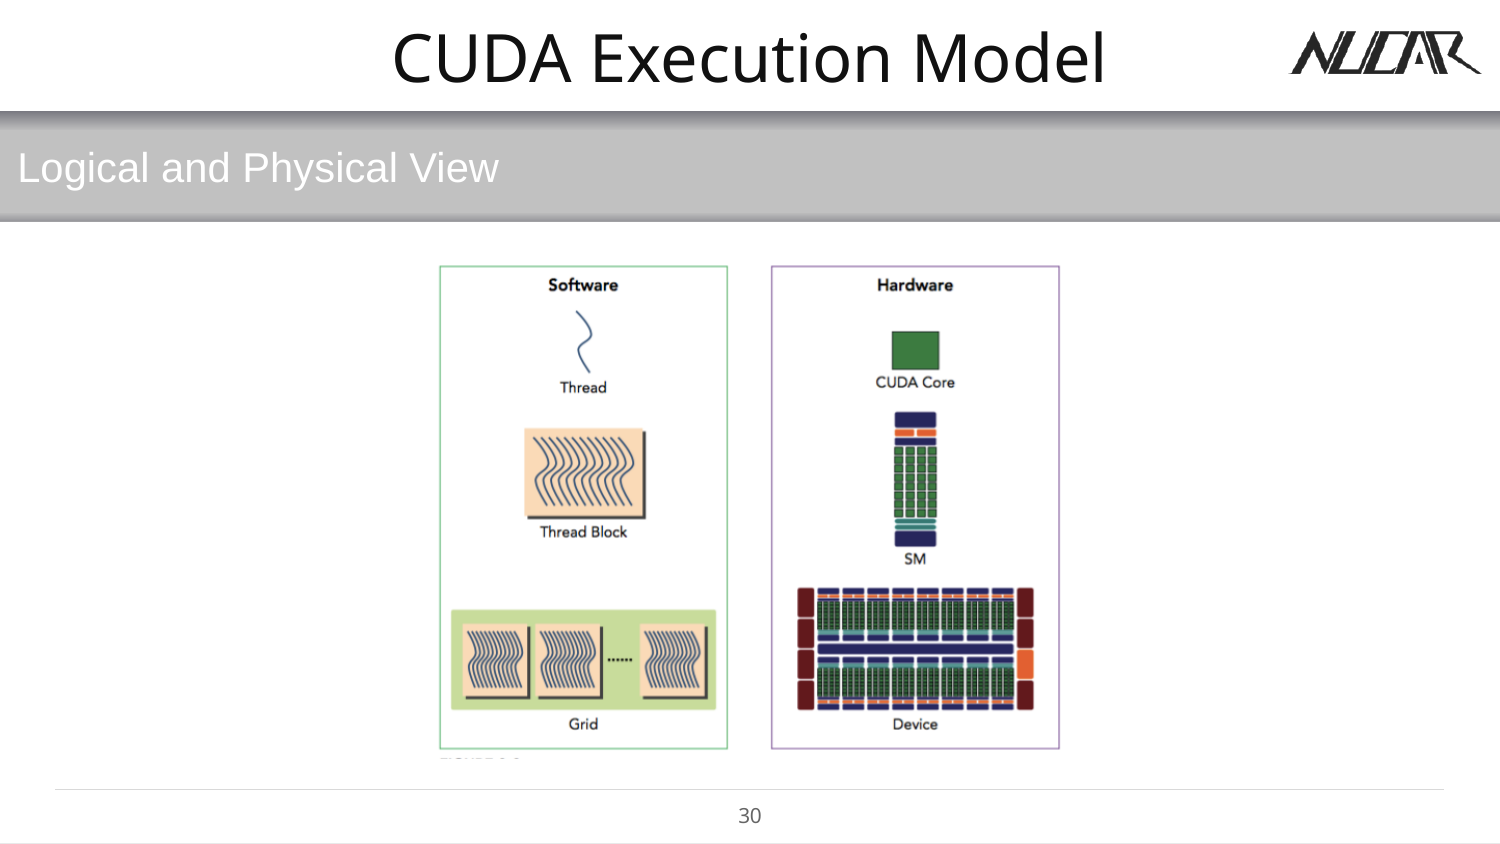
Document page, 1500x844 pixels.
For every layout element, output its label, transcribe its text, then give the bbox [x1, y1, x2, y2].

slide_number 30 [97, 789, 1403, 844]
picture [416, 254, 1083, 760]
text_box Logical and Physical View [2, 133, 515, 199]
title CUDA Execution Model [97, 0, 1403, 111]
